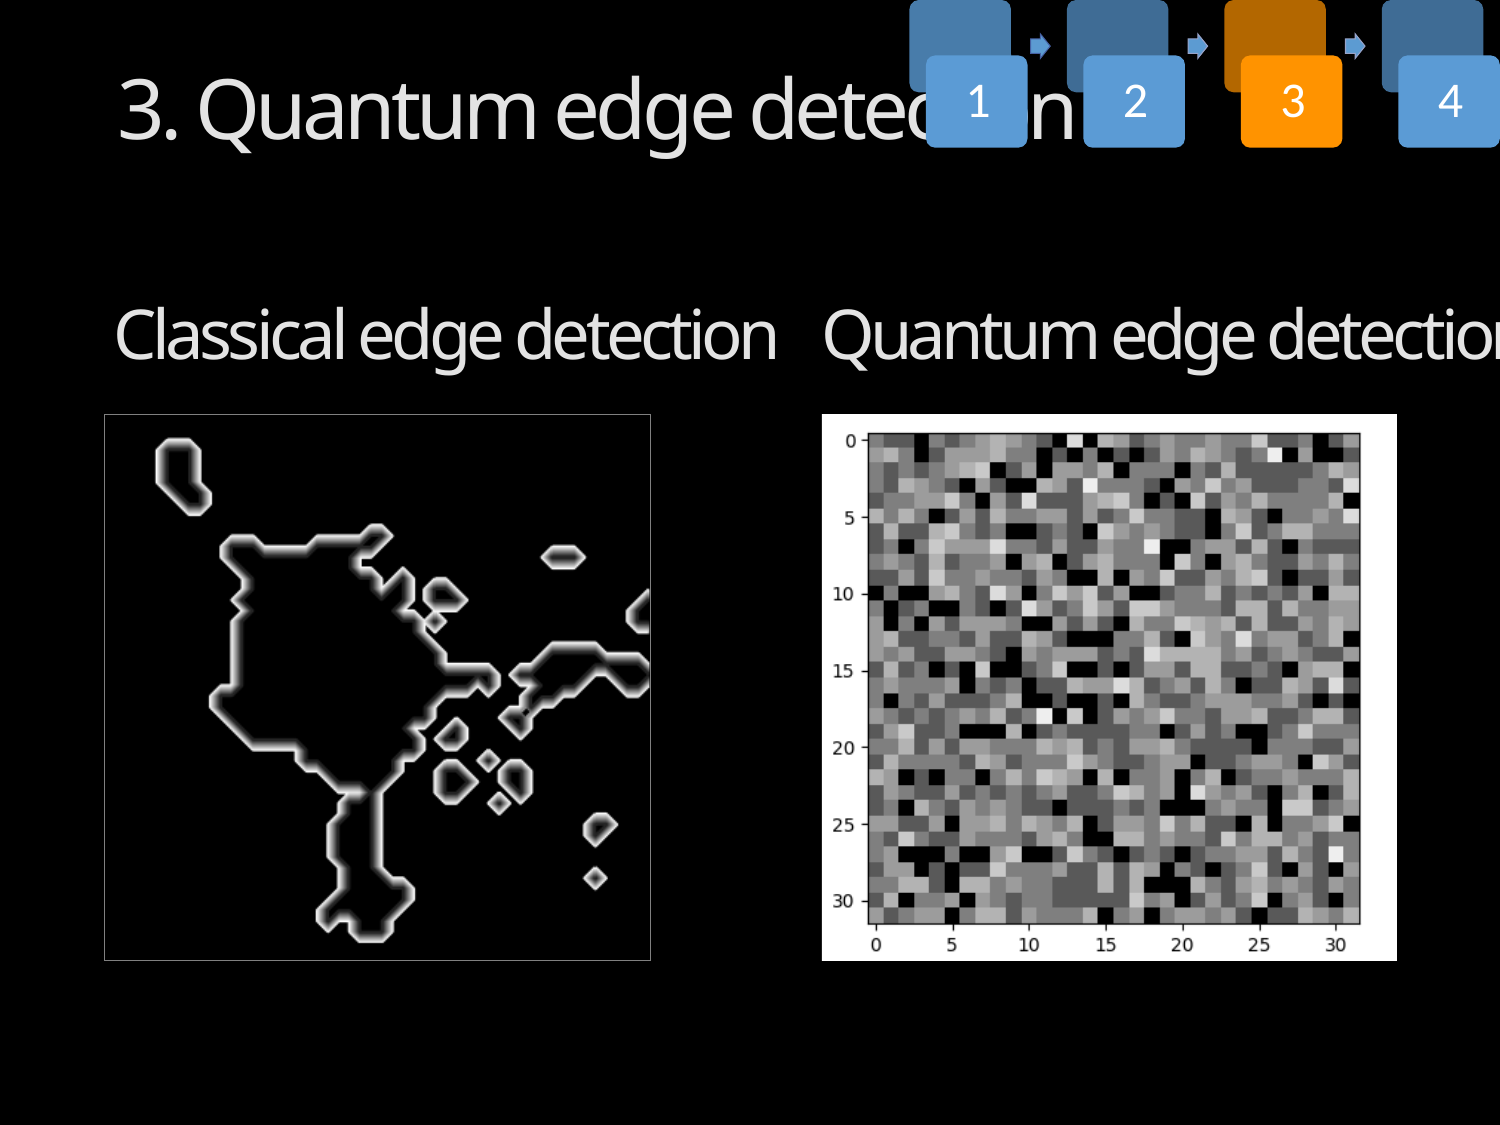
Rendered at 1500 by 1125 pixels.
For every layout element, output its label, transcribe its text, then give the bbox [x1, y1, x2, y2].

picture [103, 414, 651, 961]
text_box Classical edge detection [99, 242, 787, 386]
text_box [909, 0, 1500, 148]
text_box [102, 376, 1471, 953]
text_box Quantum edge detection [806, 242, 1394, 386]
picture [821, 414, 1397, 961]
text_box 3. Quantum edge detection [103, 59, 1397, 185]
